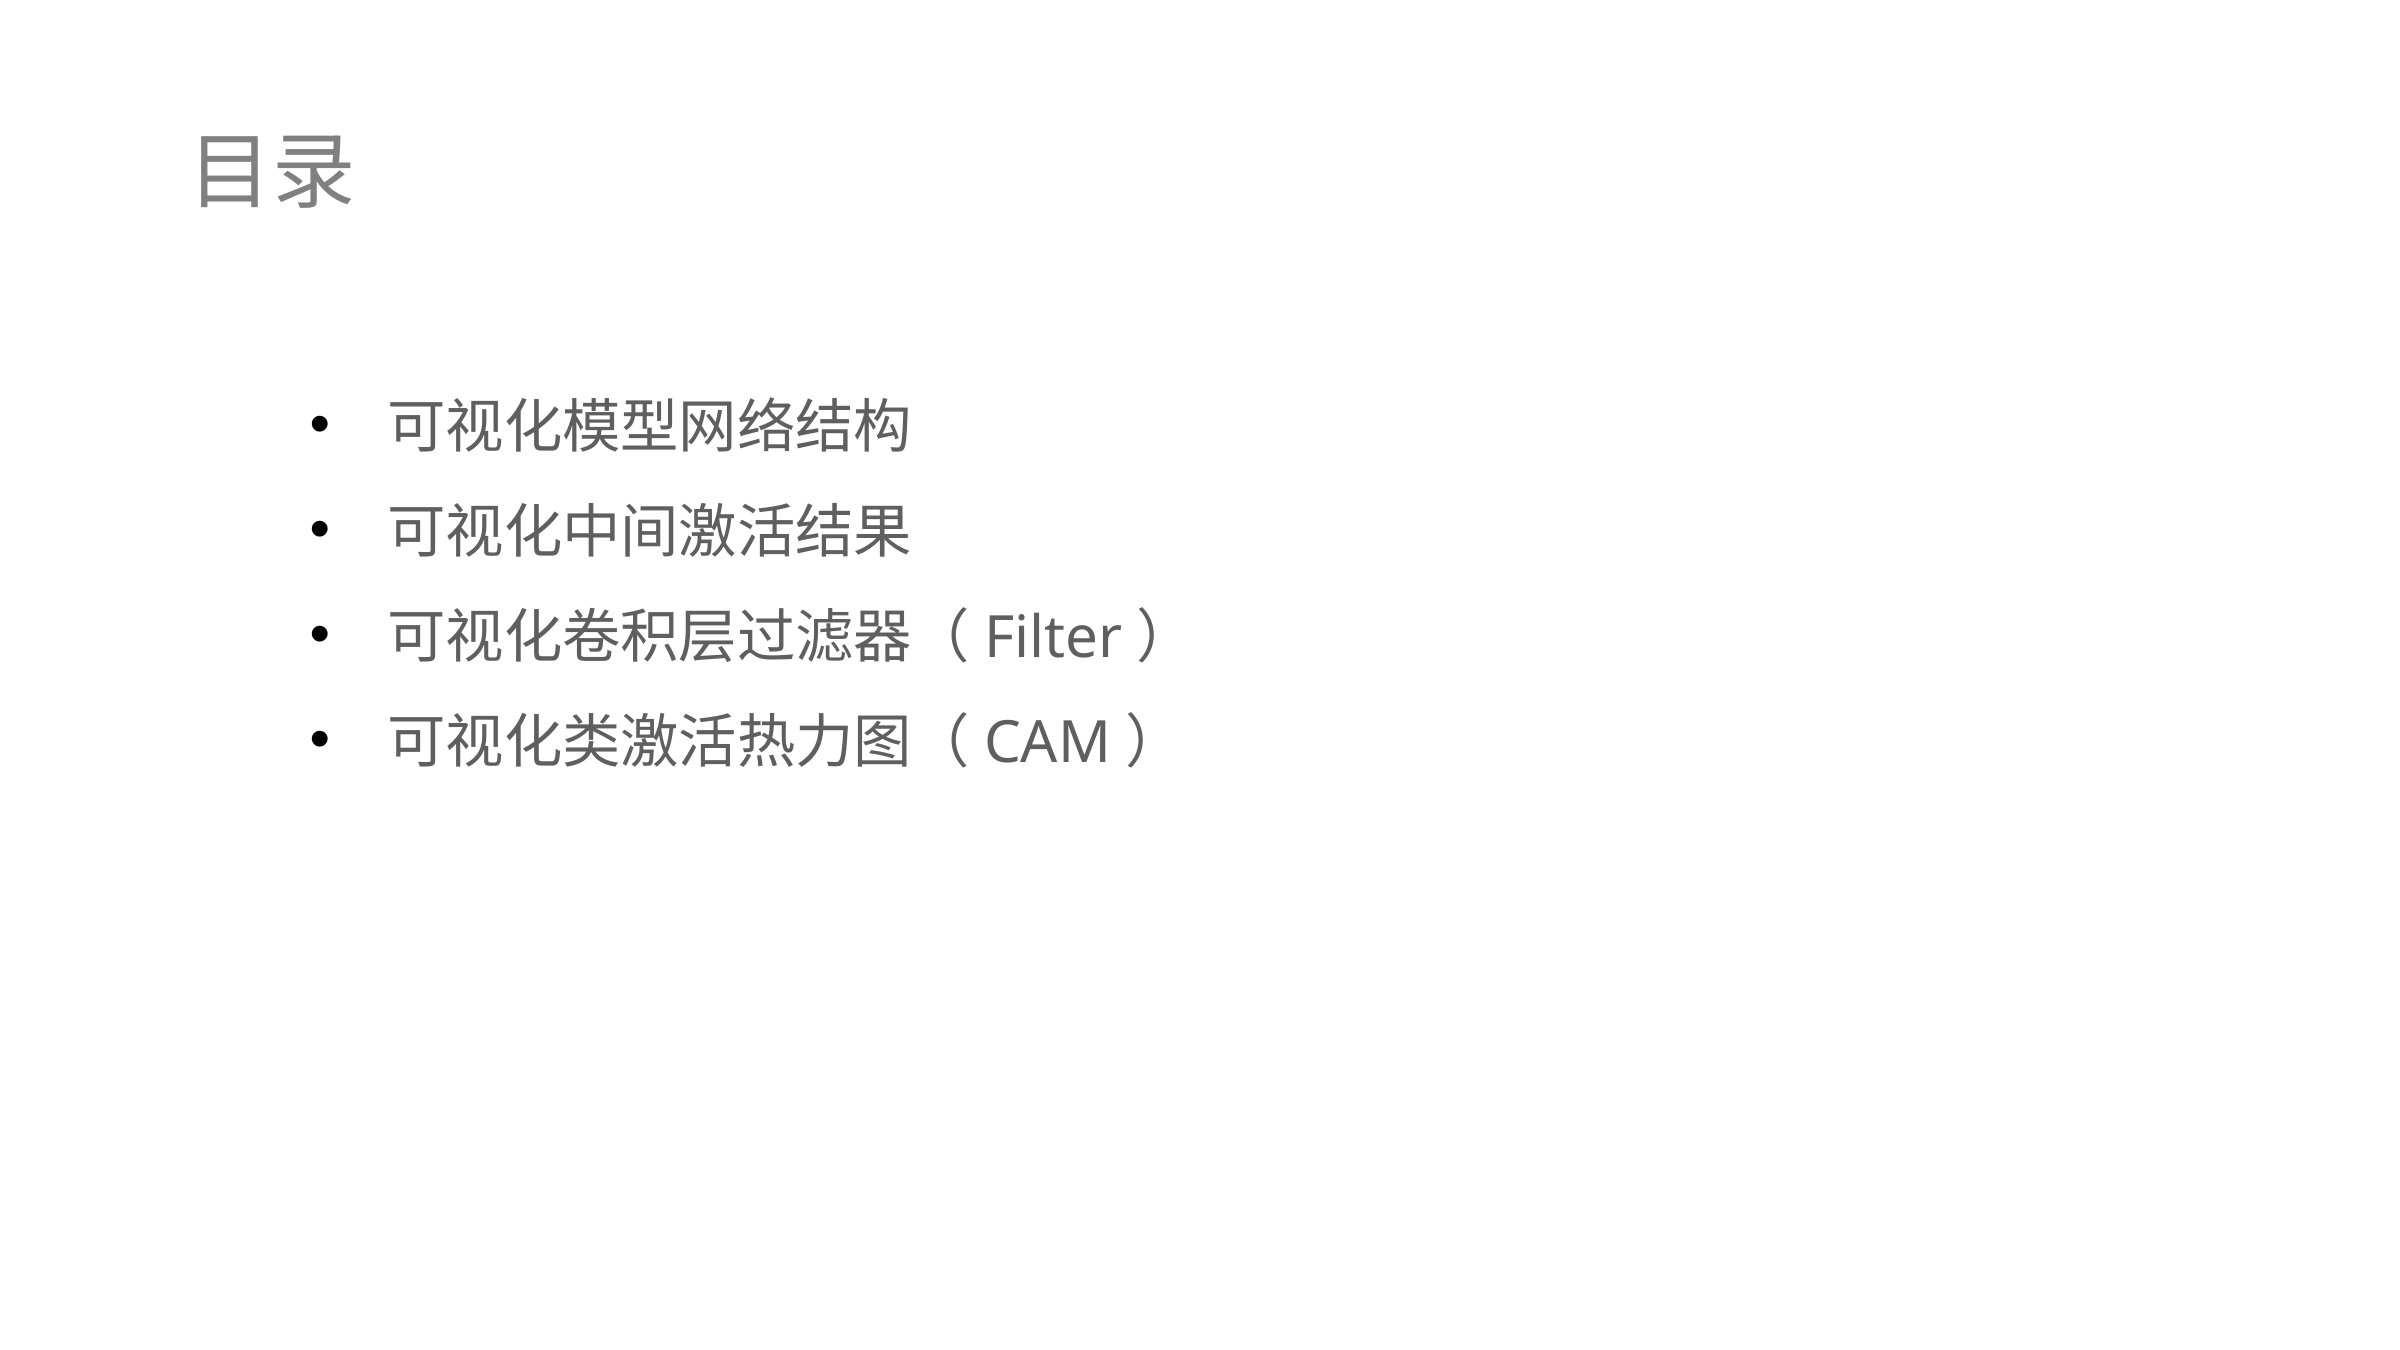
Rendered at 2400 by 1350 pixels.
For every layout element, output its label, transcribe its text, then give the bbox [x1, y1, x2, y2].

text_box 可视化模型网络结构 可视化中间激活结果 可视化卷积层过滤器（Filter） 可视化类激活热力图（CAM） [302, 346, 1817, 782]
text_box 目录 [173, 102, 1689, 230]
